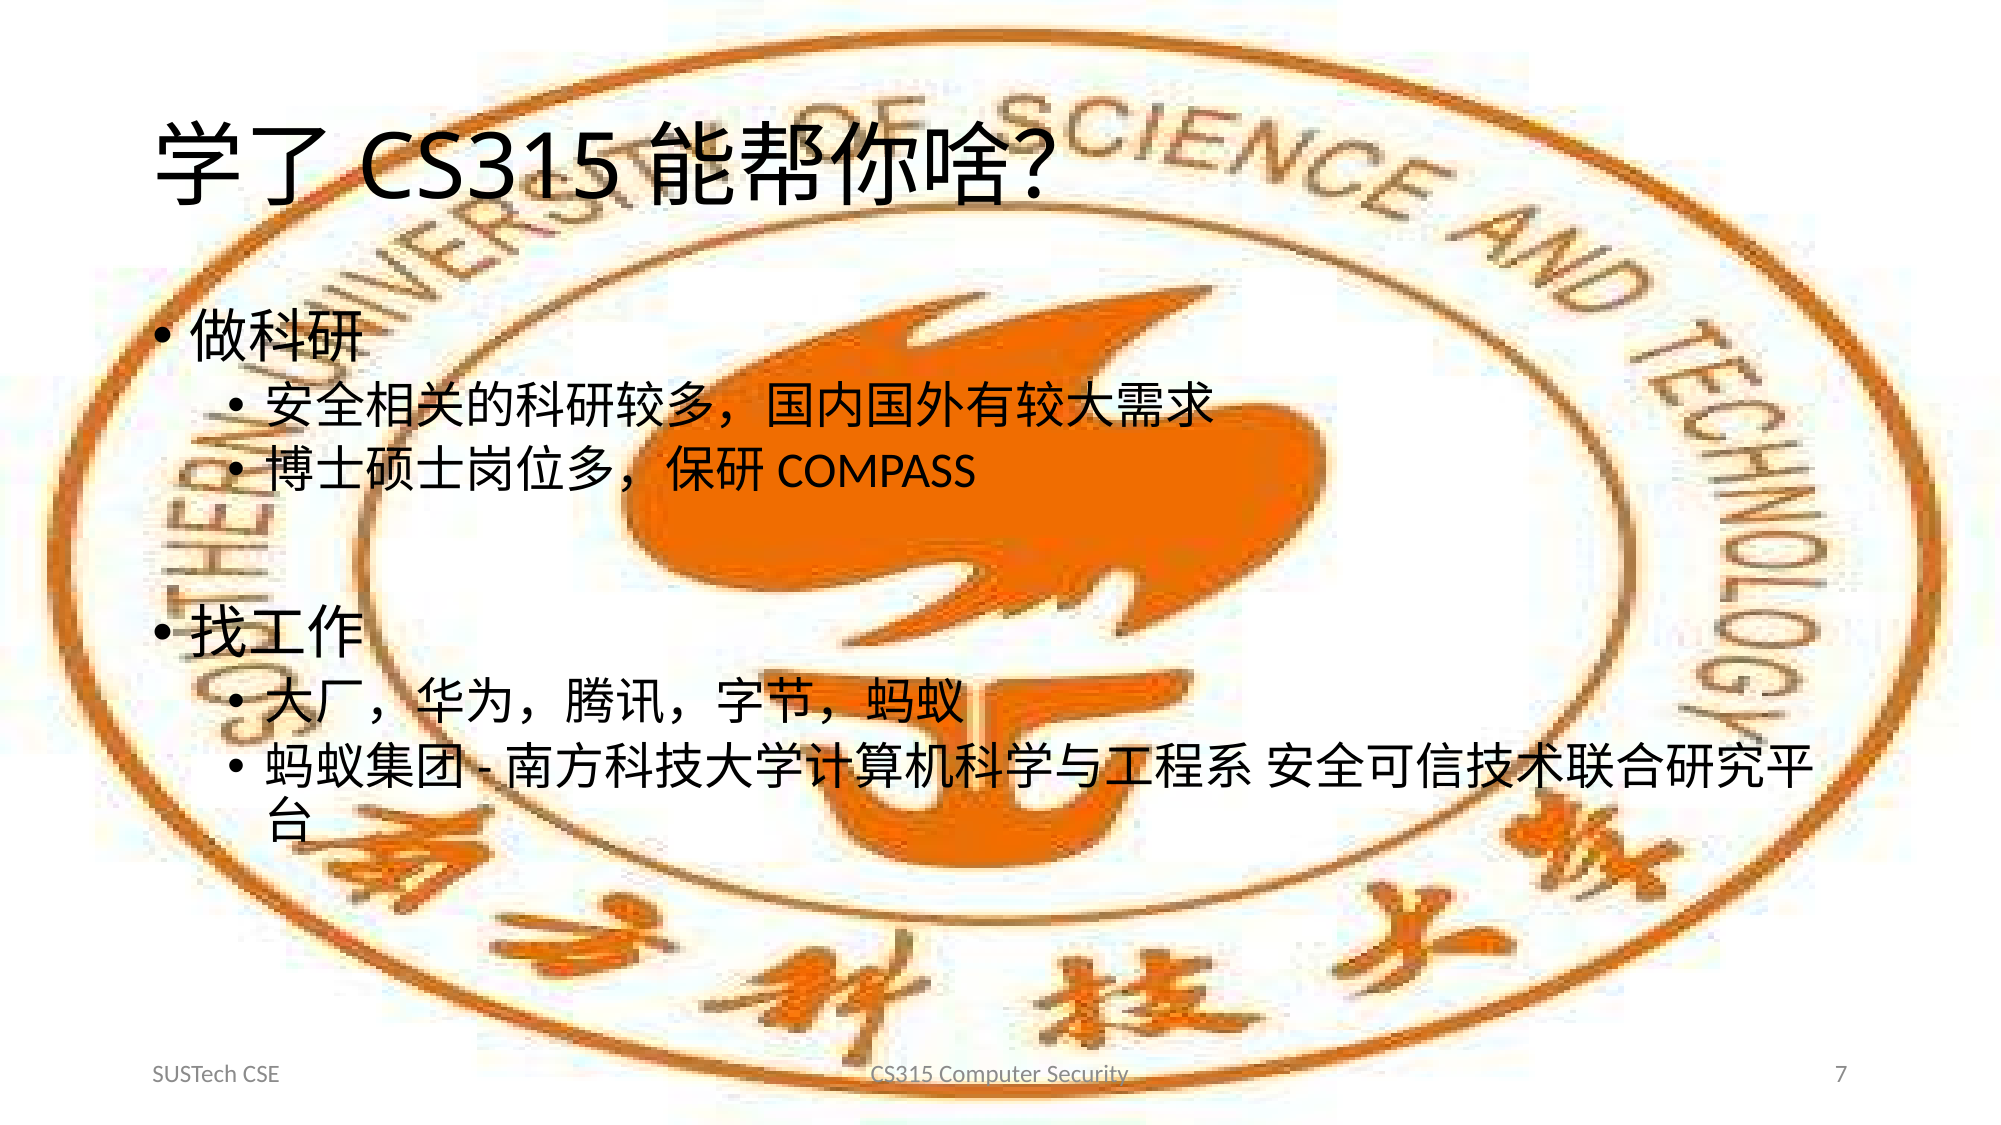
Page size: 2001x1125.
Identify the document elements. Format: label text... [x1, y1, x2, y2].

slide_number SUSTech CSE [137, 1042, 588, 1103]
picture [0, 0, 2001, 1125]
list 做科研 安全相关的科研较多，国内国外有较大需求 博士硕士岗位多，保研COMPASS 找工作 大厂，华为，腾讯，字节，蚂蚁 蚂蚁集团-南方科技大学计算机科学与工程系 安全可信技术联合研究平台 [137, 299, 1863, 1014]
slide_number 7 [1412, 1042, 1863, 1103]
title 学了CS315能帮你啥？ [137, 59, 1863, 278]
footer CS315 Computer Security [662, 1042, 1338, 1103]
